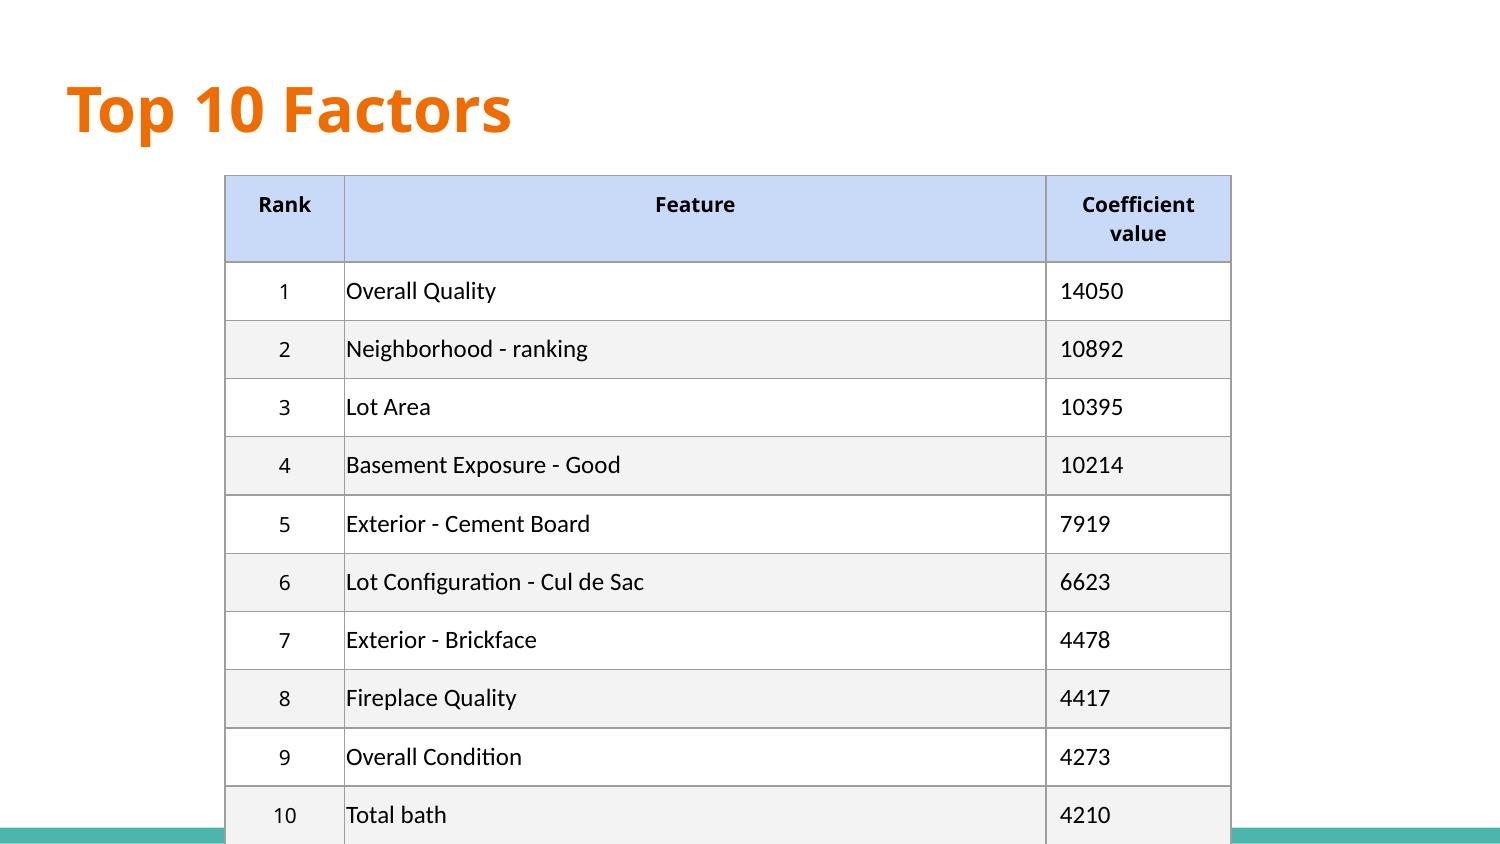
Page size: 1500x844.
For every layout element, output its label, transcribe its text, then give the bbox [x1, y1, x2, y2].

table_cell 4417 [1047, 670, 1230, 727]
table_header Rank [226, 176, 344, 261]
table_header Coefficient value [1047, 176, 1230, 261]
table_cell Overall Condition [345, 729, 1045, 785]
table_cell 7919 [1047, 496, 1230, 553]
table_cell 8 [226, 670, 344, 727]
table_cell 10 [226, 787, 344, 844]
table_cell Lot Configuration - Cul de Sac [345, 554, 1045, 611]
table_cell 14050 [1047, 263, 1230, 320]
table_cell Total bath [345, 787, 1045, 844]
table_cell Neighborhood - ranking [345, 321, 1045, 378]
table_cell Exterior - Brickface [345, 612, 1045, 669]
table_cell 6623 [1047, 554, 1230, 611]
table_cell Lot Area [345, 379, 1045, 436]
table_cell Exterior - Cement Board [345, 496, 1045, 553]
table_header Feature [345, 176, 1045, 261]
table_cell 5 [226, 496, 344, 553]
table_cell 6 [226, 554, 344, 611]
table_cell 1 [226, 263, 344, 320]
table_cell 3 [226, 379, 344, 436]
table_cell 2 [226, 321, 344, 378]
title Top 10 Factors [51, 49, 1449, 166]
table_cell Basement Exposure - Good [345, 437, 1045, 494]
table_cell Fireplace Quality [345, 670, 1045, 727]
table_cell 7 [226, 612, 344, 669]
table_cell 4478 [1047, 612, 1230, 669]
table_cell Overall Quality [345, 263, 1045, 320]
table_cell 4273 [1047, 729, 1230, 785]
table_cell 9 [226, 729, 344, 785]
table_cell 10892 [1047, 321, 1230, 378]
table_cell 4 [226, 437, 344, 494]
table_cell 10214 [1047, 437, 1230, 494]
table_cell 10395 [1047, 379, 1230, 436]
table_cell 4210 [1047, 787, 1230, 844]
